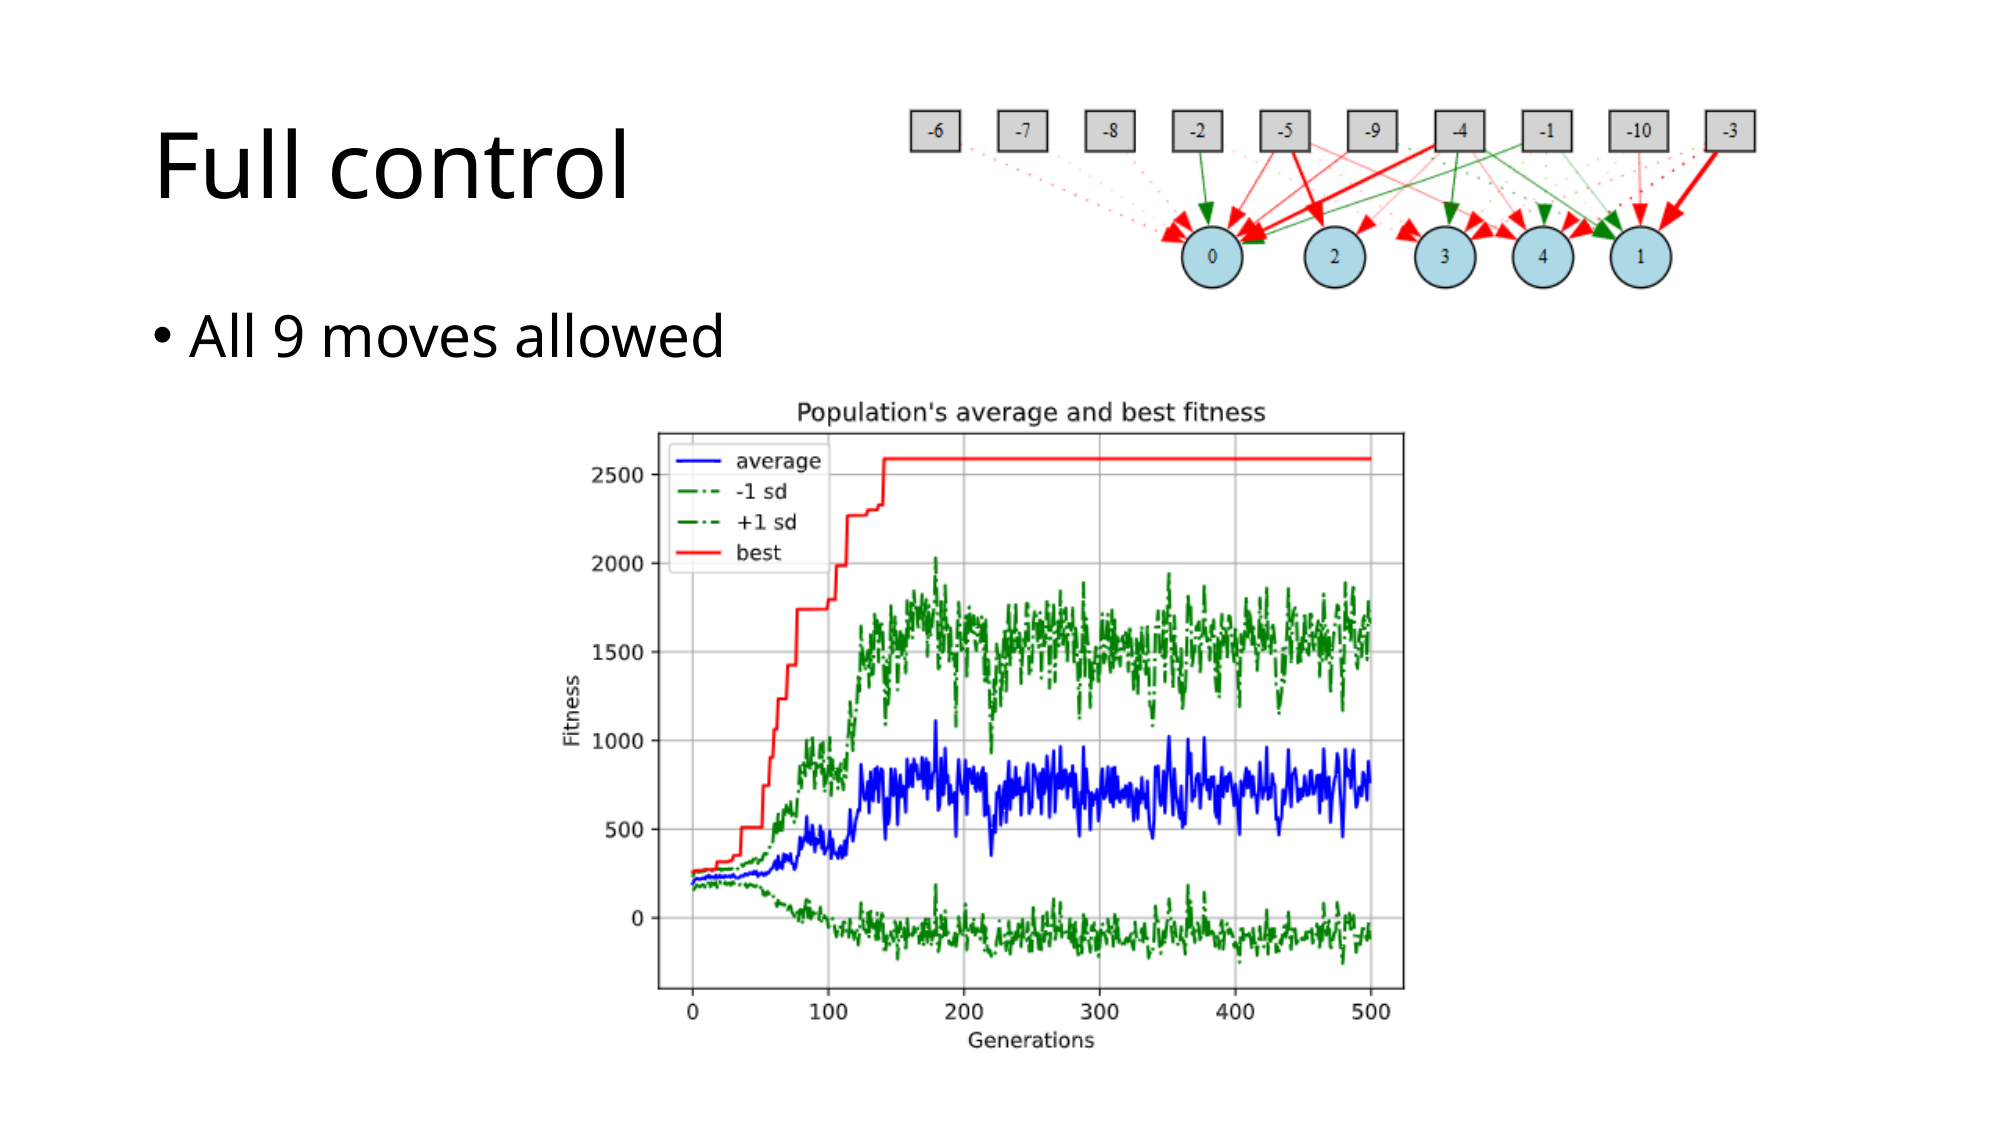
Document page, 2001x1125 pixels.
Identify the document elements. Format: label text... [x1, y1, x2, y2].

picture [561, 376, 1439, 1066]
picture [906, 105, 1774, 298]
title Full control [137, 59, 1863, 278]
list All 9 moves allowed [137, 299, 1863, 1014]
